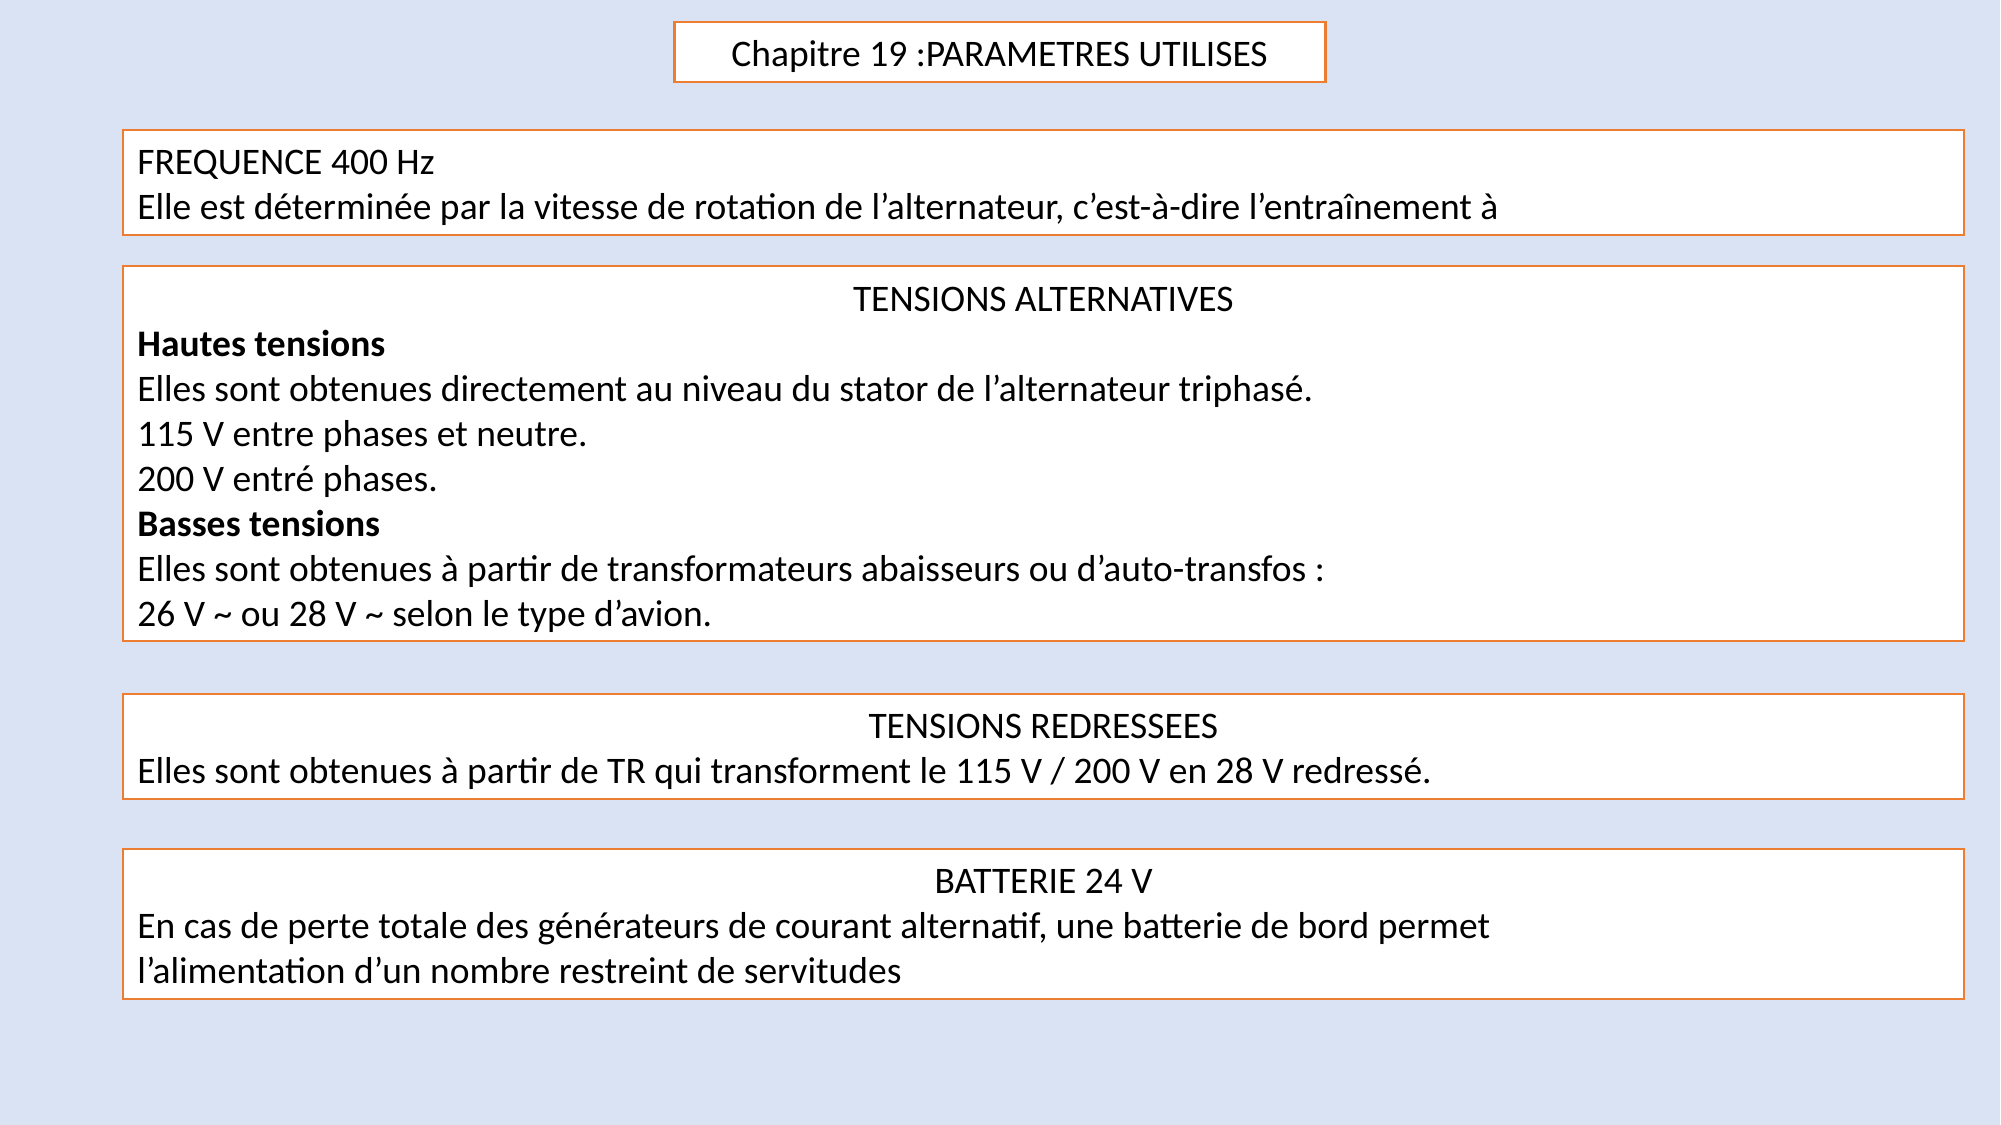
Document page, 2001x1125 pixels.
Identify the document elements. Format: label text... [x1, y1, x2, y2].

text_box TENSIONS REDRESSEES Elles sont obtenues à partir de TR qui transforment le 115 V / 200 V en 28 V redressé. [122, 693, 1965, 800]
text_box TENSIONS ALTERNATIVES Hautes tensions Elles sont obtenues directement au niveau du stator de l’alternateur triphasé. 115 V entre phases et neutre. 200 V entré phases. Basses tensions Elles sont obtenues à partir de transformateurs abaisseurs ou d’auto-transfos : 26 V ~ ou 28 V ~ selon le type d’avion. [122, 265, 1965, 642]
text_box Chapitre 19 :PARAMETRES UTILISES [673, 21, 1327, 83]
text_box FREQUENCE 400 Hz Elle est déterminée par la vitesse de rotation de l’alternateur, c’est-à-dire l’entraînement à [122, 129, 1965, 236]
text_box BATTERIE 24 V En cas de perte totale des générateurs de courant alternatif, une batterie de bord permet l’alimentation d’un nombre restreint de servitudes [122, 848, 1965, 1000]
